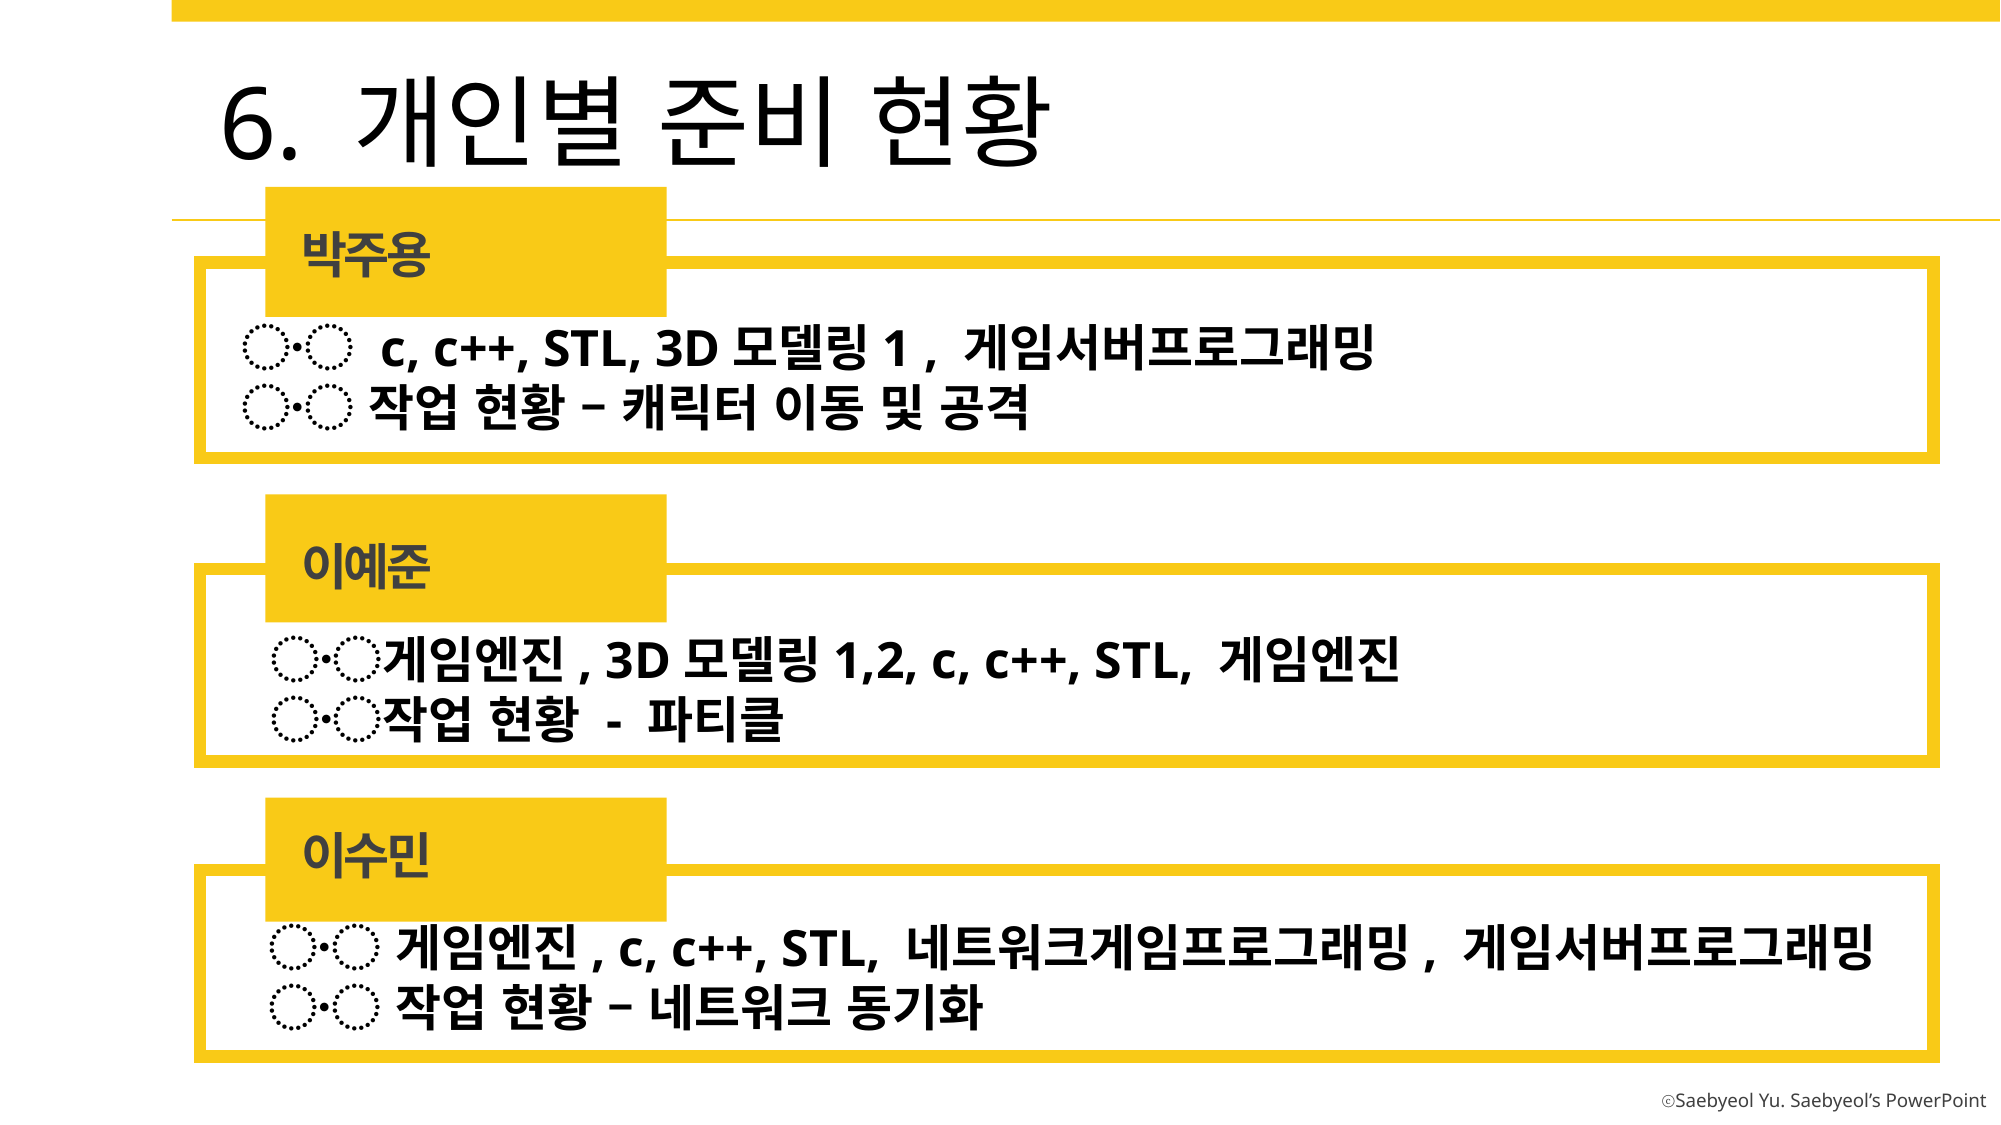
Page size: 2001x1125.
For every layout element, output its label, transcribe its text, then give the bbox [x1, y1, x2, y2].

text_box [199, 494, 1934, 762]
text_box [199, 797, 1934, 1057]
text_box [171, 0, 2000, 23]
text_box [199, 186, 1934, 459]
text_box 6. 개인별 준비 현황 [204, 52, 1069, 186]
